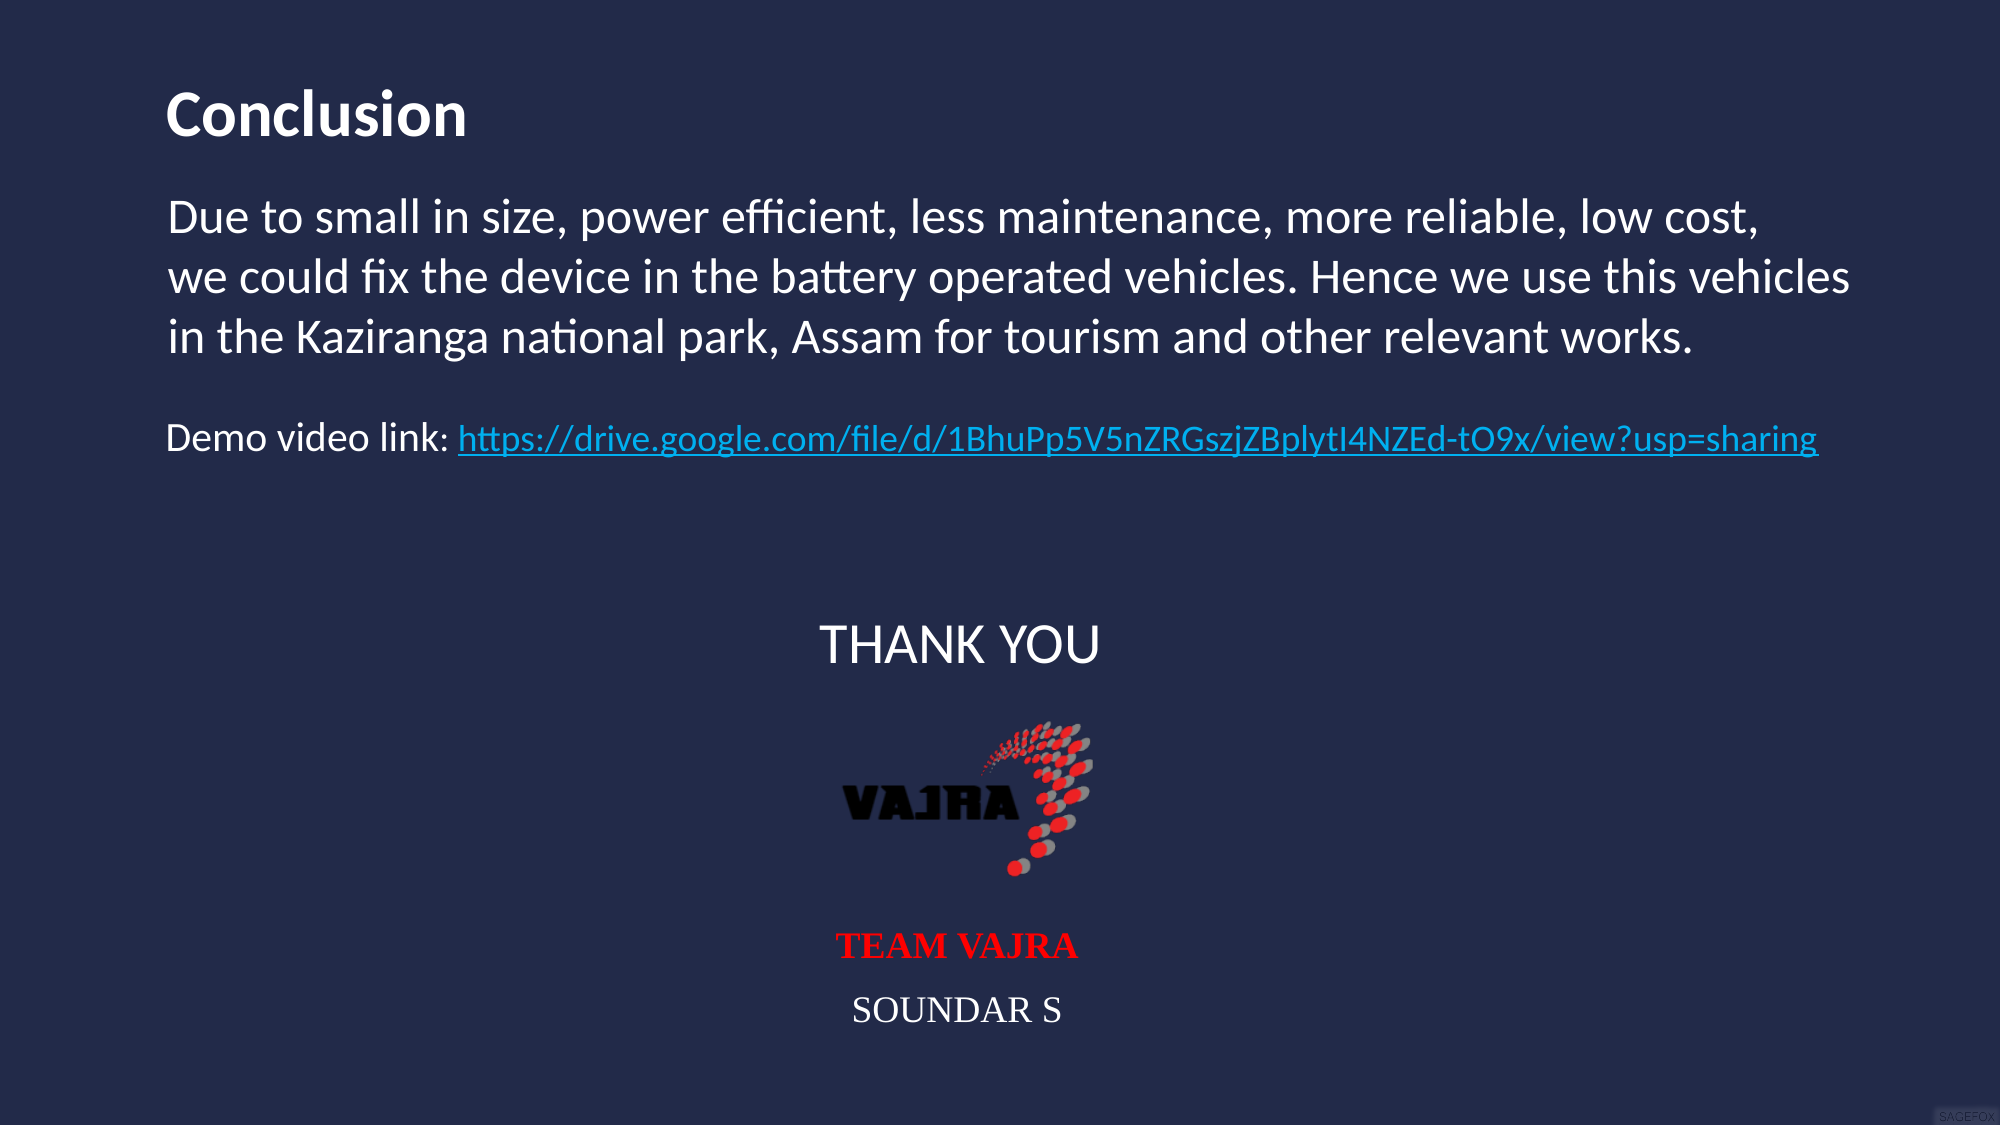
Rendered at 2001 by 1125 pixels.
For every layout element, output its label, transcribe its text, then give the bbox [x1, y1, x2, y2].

text_box Due to small in size, power efficient, less maintenance, more reliable, low cost, we could fix the device in the battery operated vehicles. Hence we use this vehicles in the Kaziranga national park, Assam for tourism and other relevant works. [152, 175, 1878, 402]
text_box TEAM VAJRA SOUNDAR S [781, 910, 1133, 1038]
text_box Conclusion [151, 62, 484, 158]
picture [781, 709, 1154, 889]
text_box Demo video link: https://drive.google.com/file/d/1BhuPp5V5nZRGszjZBplytI4NZEd-tO9x/view?usp=sharing [150, 402, 1960, 467]
text_box THANK YOU [805, 597, 1130, 683]
